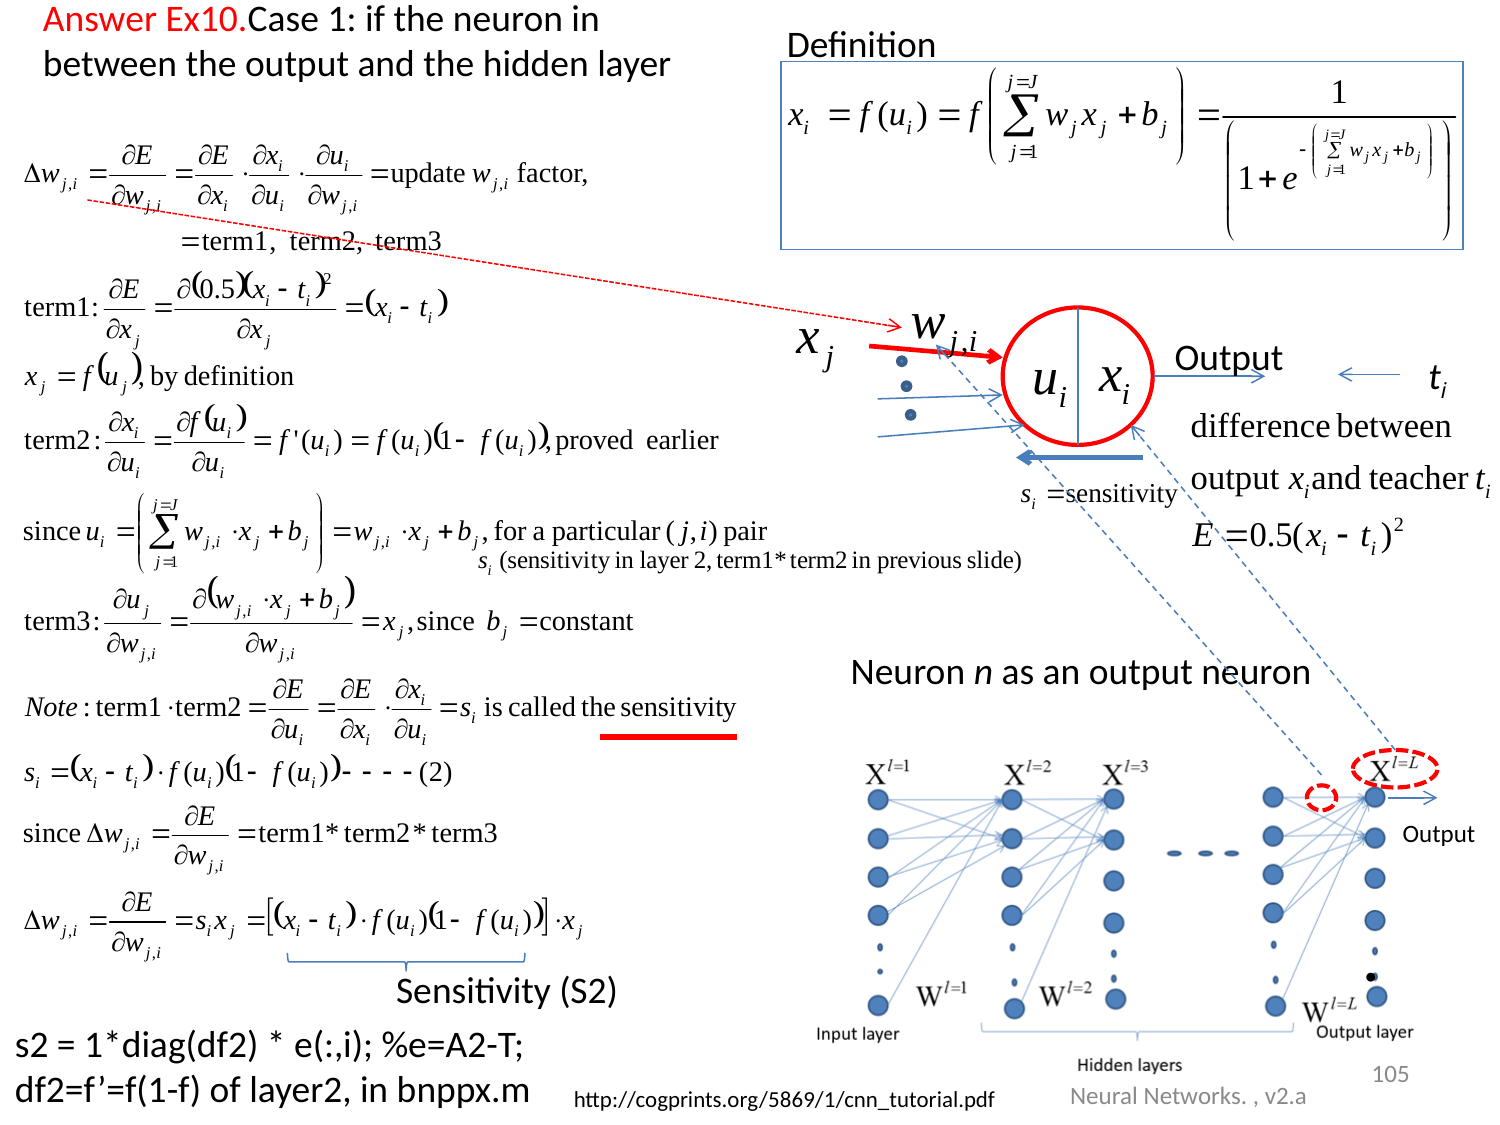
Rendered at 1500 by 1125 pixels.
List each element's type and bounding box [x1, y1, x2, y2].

text_box [1438, 810, 1491, 856]
picture [797, 736, 1438, 1080]
title [27, 24, 738, 105]
slide_number [1074, 1080, 1425, 1103]
text_box [0, 12, 1500, 1120]
footer [951, 1080, 1427, 1125]
